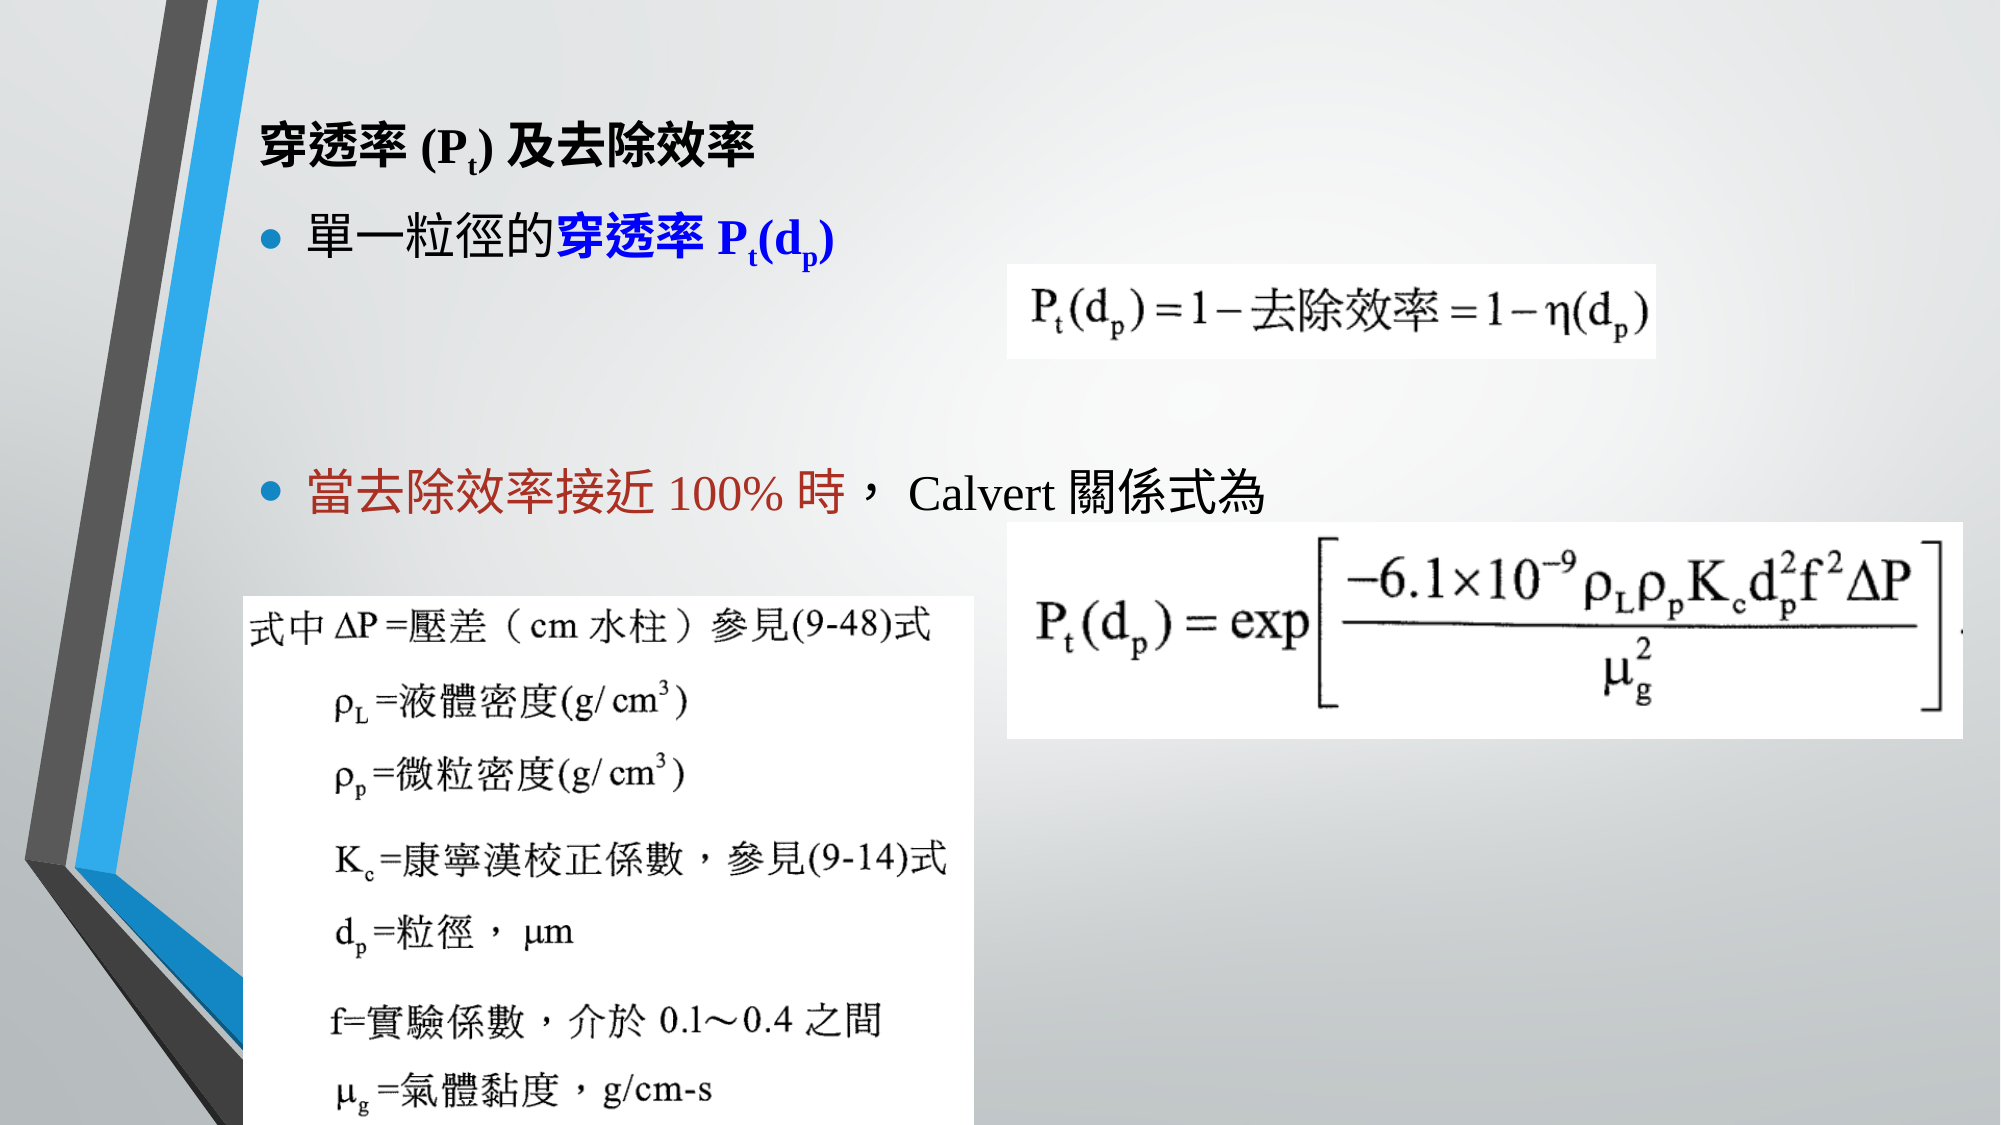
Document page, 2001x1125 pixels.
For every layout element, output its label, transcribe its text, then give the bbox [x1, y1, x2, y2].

picture [1007, 522, 1963, 739]
picture [1007, 264, 1656, 359]
picture [243, 596, 974, 1125]
list 穿透率(Pt)及去除效率 單一粒徑的穿透率Pt(dp) 當去除效率接近100%時，Calvert關係式為 [243, 95, 1887, 950]
